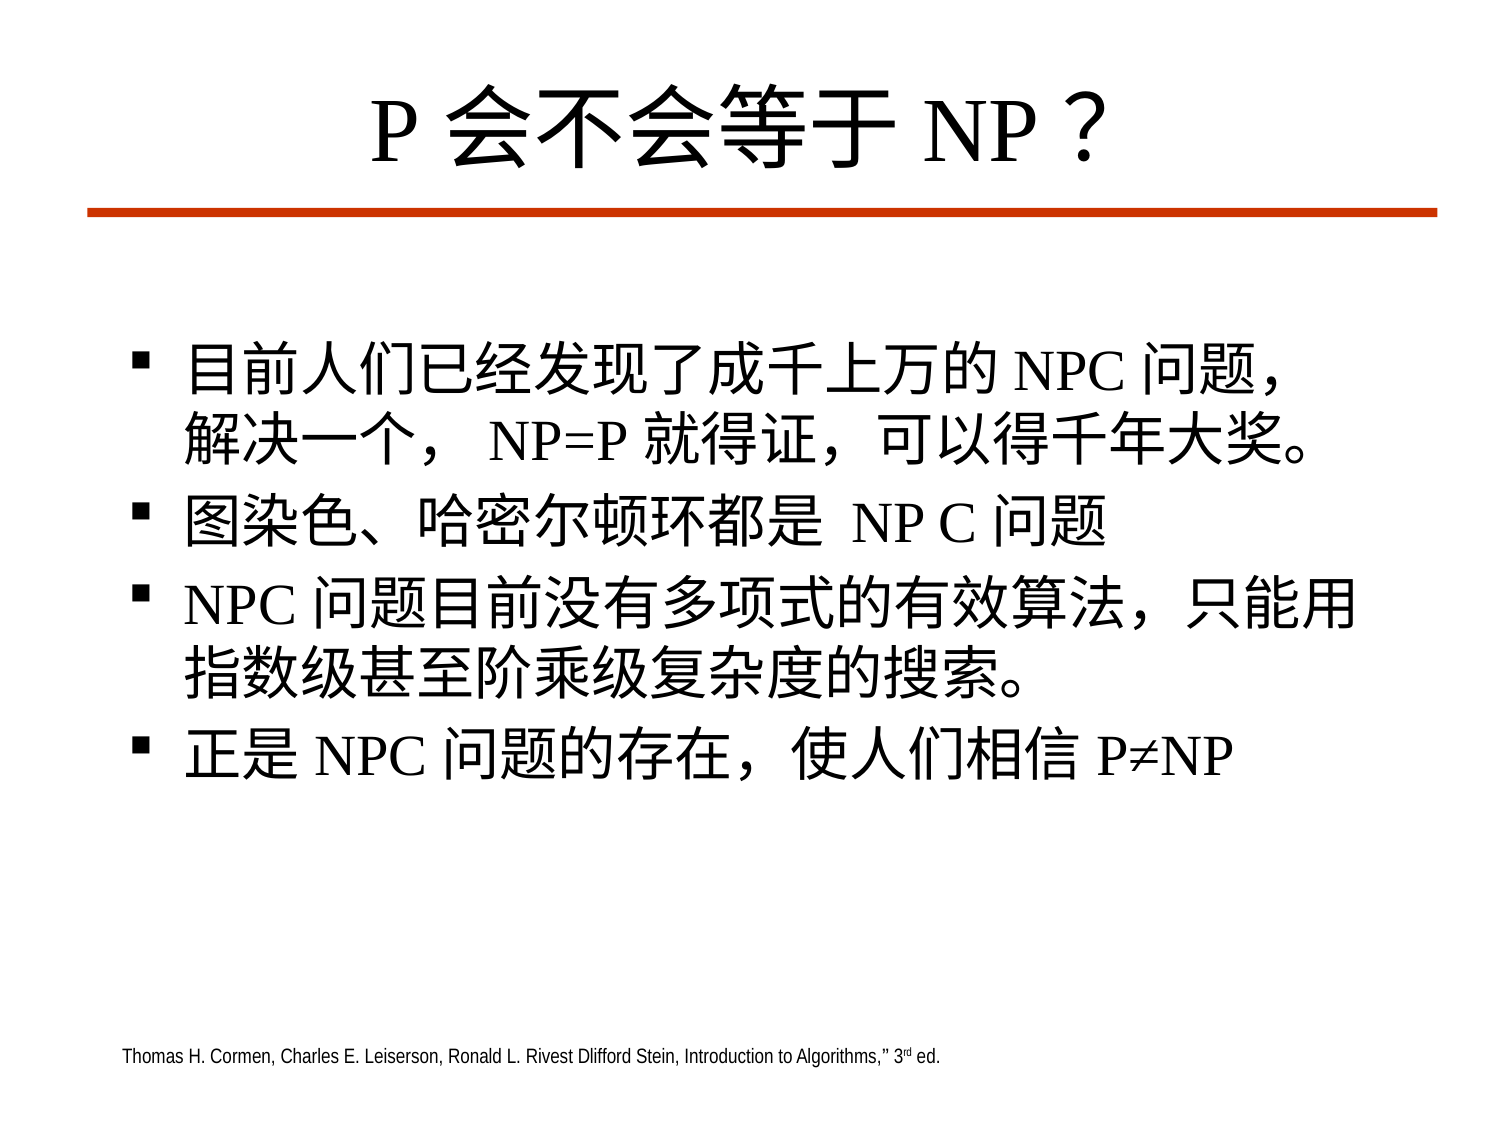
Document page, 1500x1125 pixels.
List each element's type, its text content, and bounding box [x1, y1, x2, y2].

list 目前人们已经发现了成千上万的NPC问题，解决一个，NP=P就得证，可以得千年大奖。 图染色、哈密尔顿环都是 NP C问题 NPC问题目前没有多项式的有效算法，只能用指数级甚至阶乘级复杂度的搜索。 正是NPC问题的存在，使人们相信P≠NP [112, 324, 1388, 1000]
title P会不会等于NP？ [123, 30, 1399, 219]
